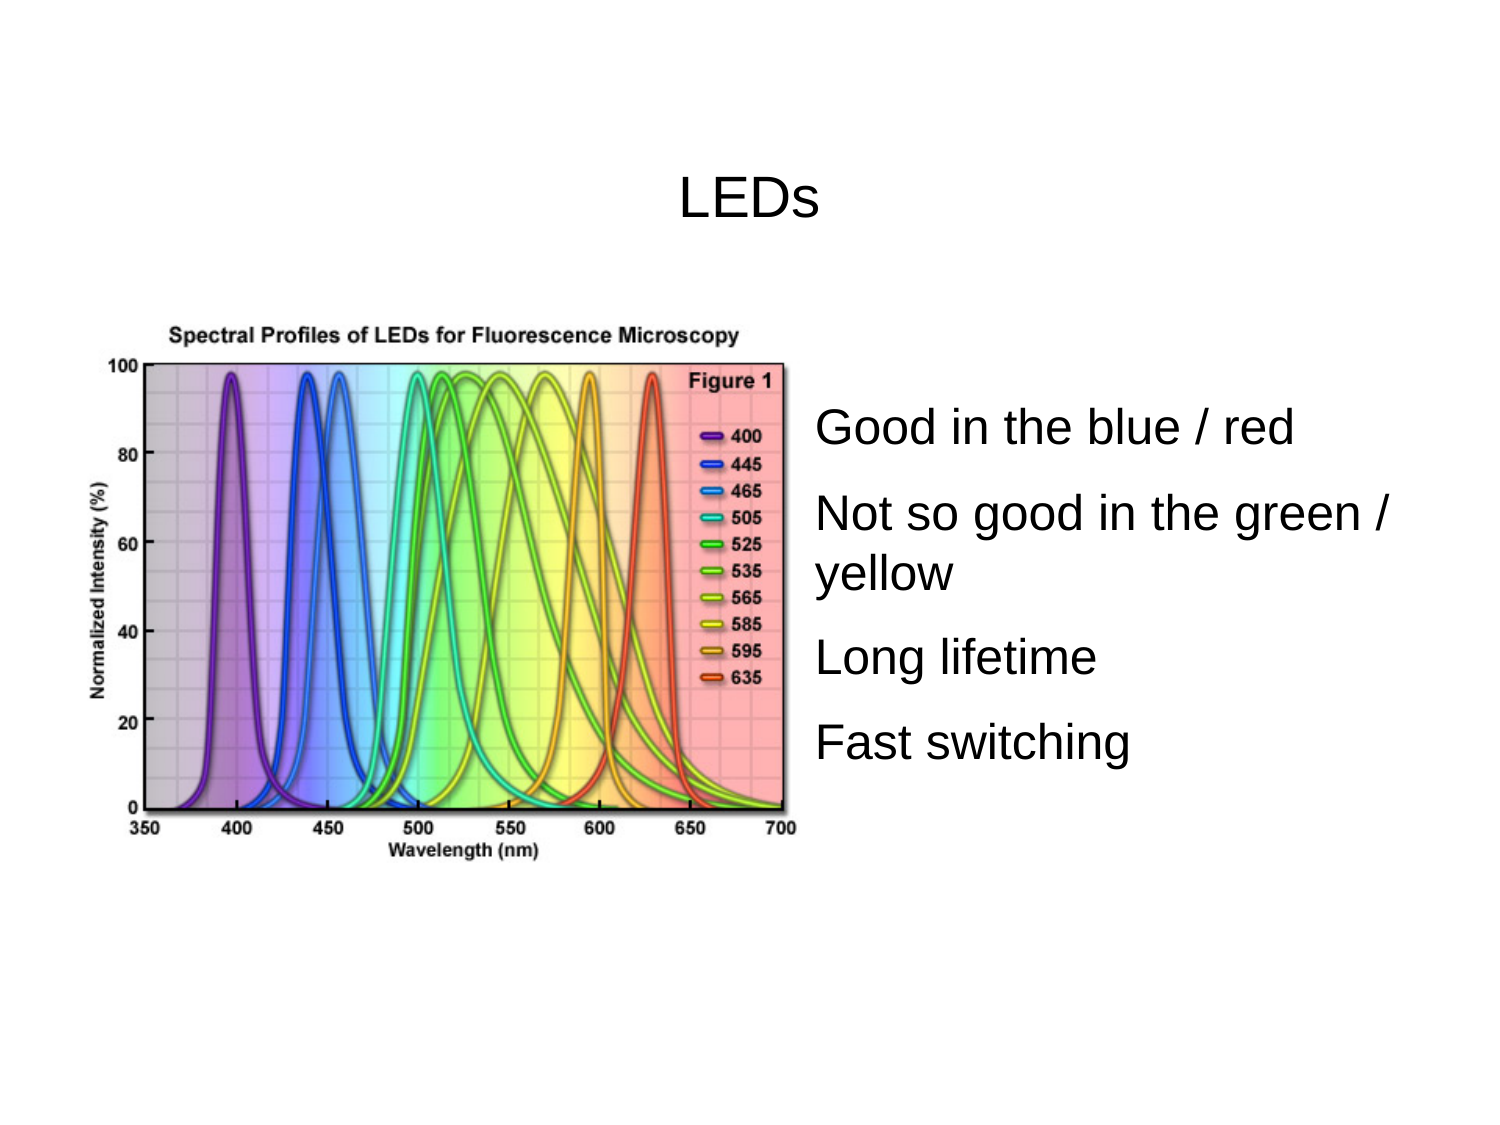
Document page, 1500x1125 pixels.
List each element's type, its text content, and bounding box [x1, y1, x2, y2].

text_box Good in the blue / red Not so good in the green / yellow Long lifetime Fast switching [804, 387, 1450, 778]
picture [87, 324, 801, 863]
title LEDs [112, 99, 1388, 288]
